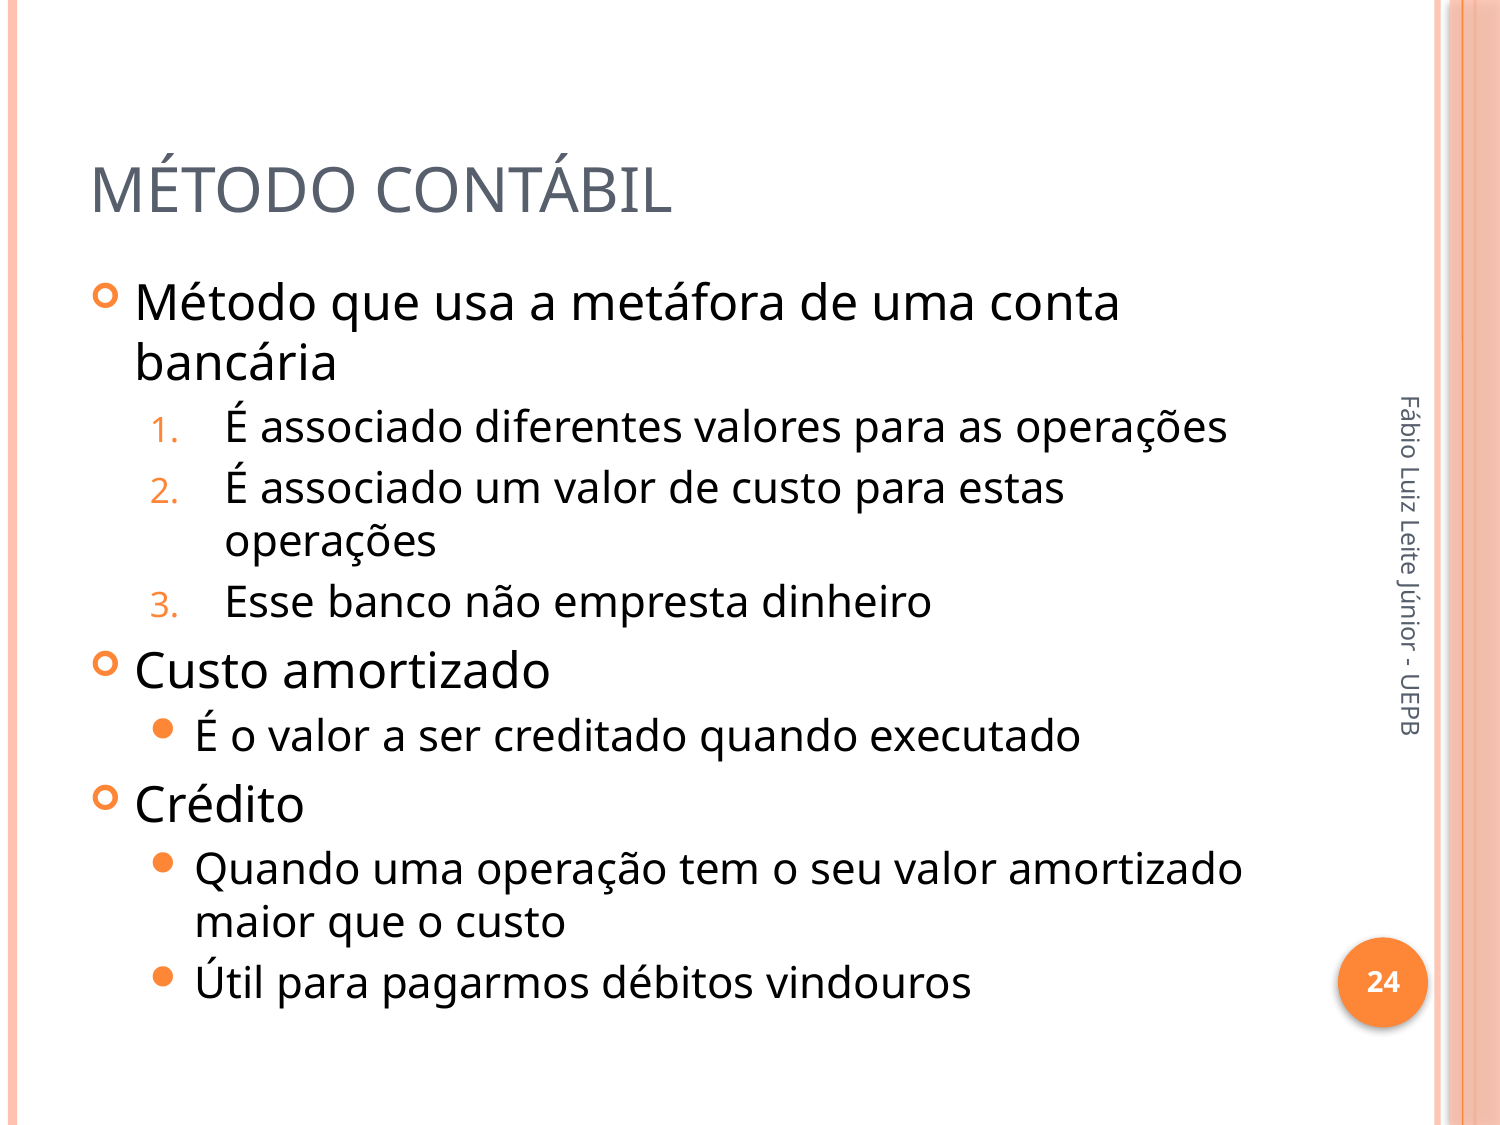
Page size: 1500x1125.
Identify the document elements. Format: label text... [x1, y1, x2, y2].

footer Fábio Luiz Leite Júnior - UEPB [1379, 380, 1440, 906]
slide_number 24 [1333, 940, 1434, 1027]
title Método contábil [75, 45, 1300, 233]
list Método que usa a metáfora de uma conta bancária É associado diferentes valores para as operações É associado um valor de custo para estas operações Esse banco não empresta dinheiro Custo amortizado É o valor a ser creditado quando executado Crédito Quando uma operação tem o seu valor amortizado maior que o custo Útil para pagarmos débitos vindouros [75, 262, 1300, 1062]
